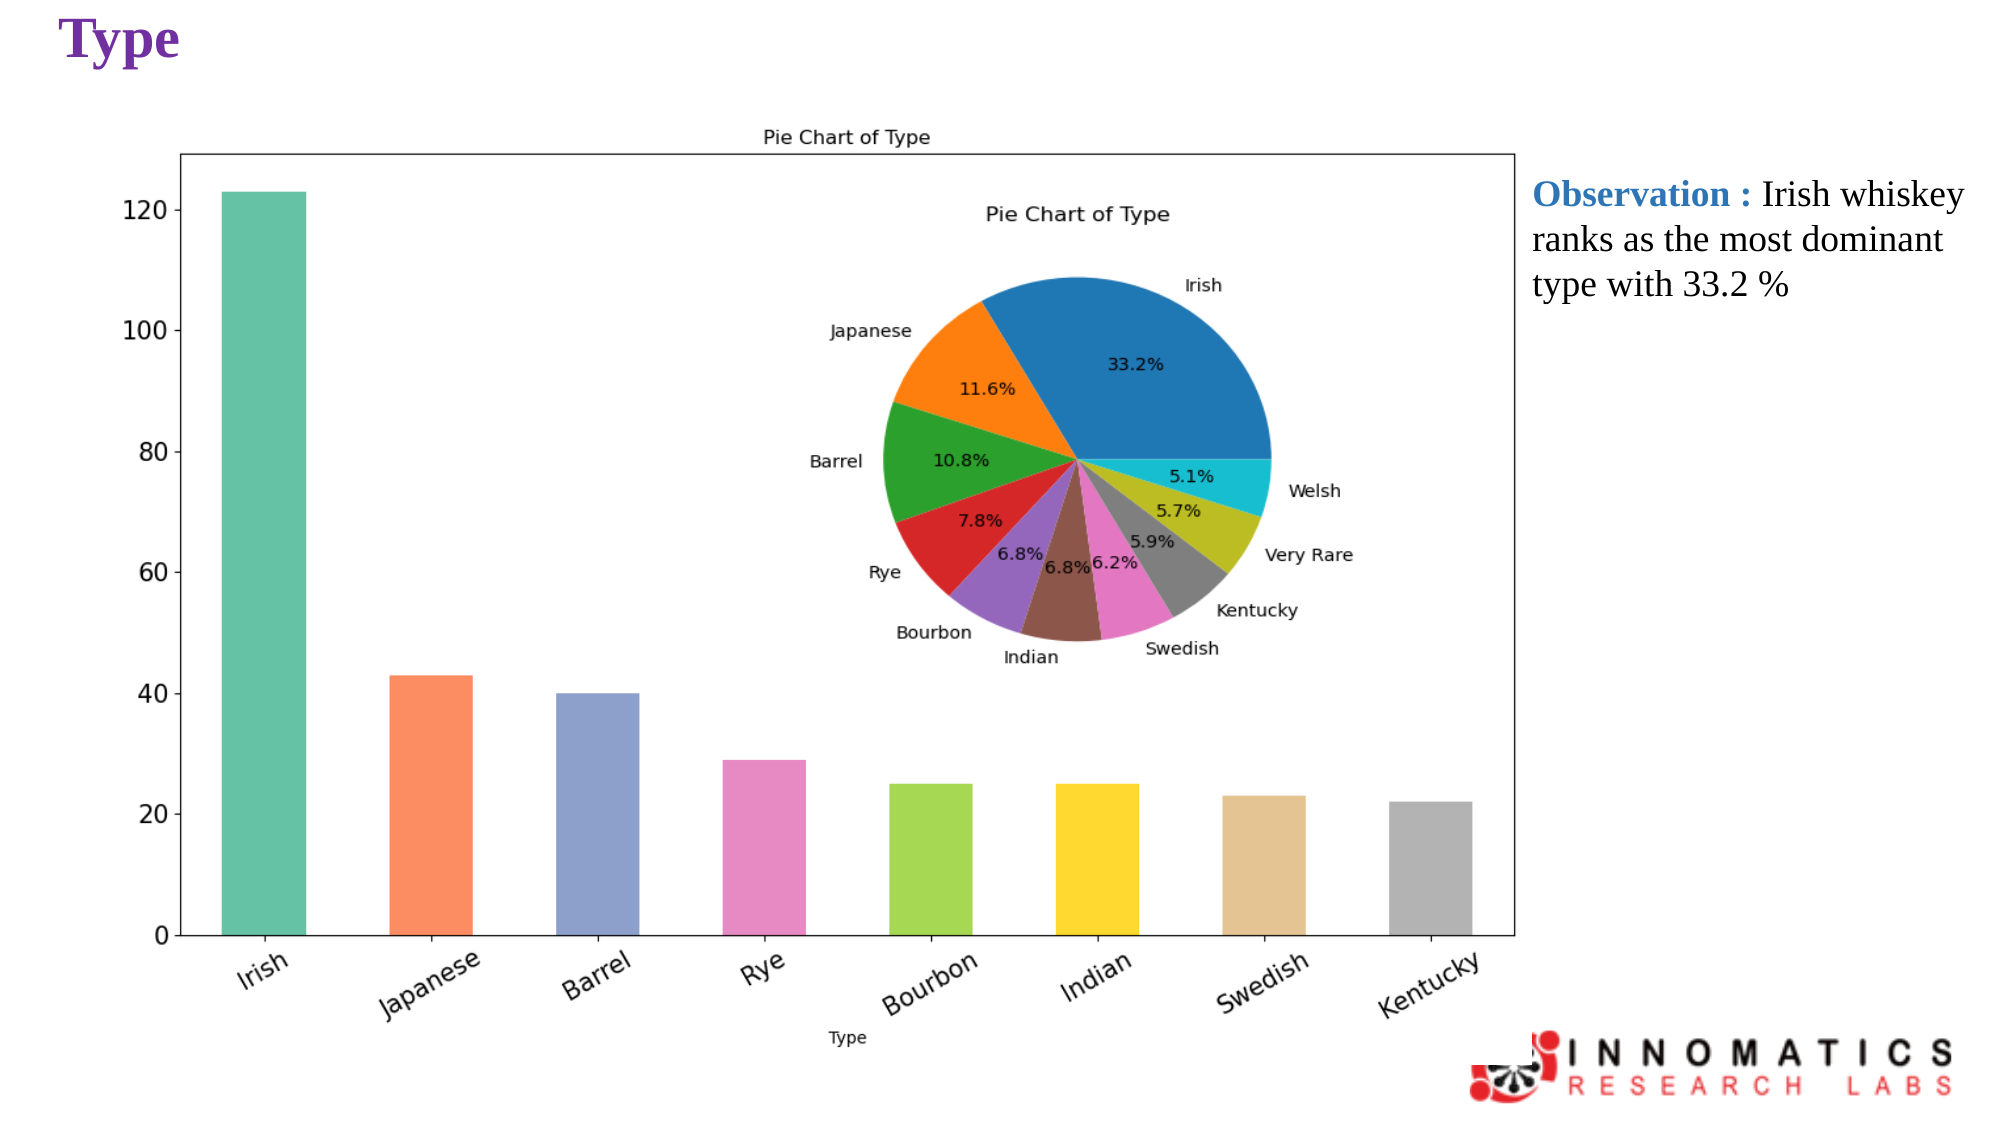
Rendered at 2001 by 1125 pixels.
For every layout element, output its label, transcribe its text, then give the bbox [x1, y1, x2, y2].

text_box Type [43, 0, 589, 77]
text_box Observation : Irish whiskey ranks as the most dominant type with 33.2 % [1536, 161, 1983, 311]
picture [104, 112, 1975, 1125]
